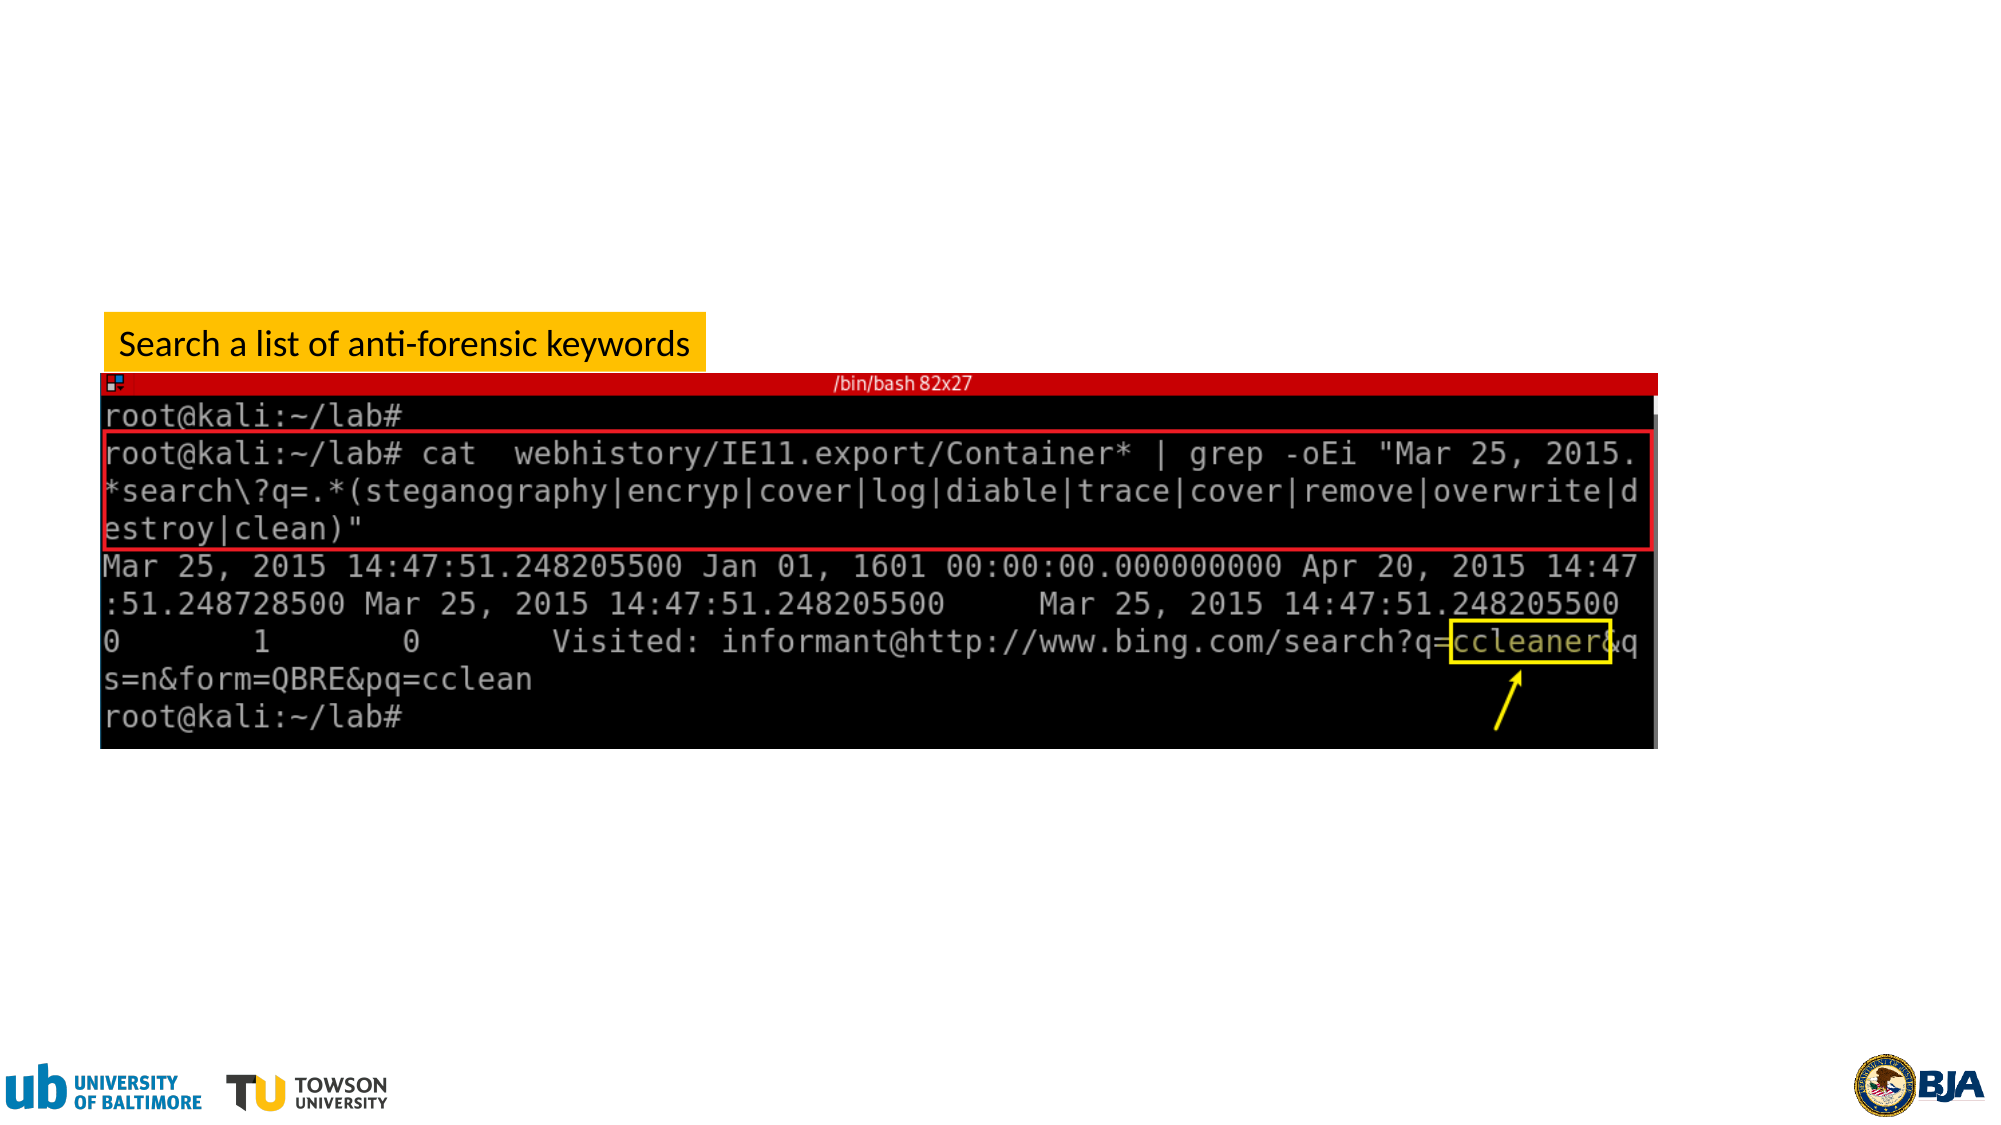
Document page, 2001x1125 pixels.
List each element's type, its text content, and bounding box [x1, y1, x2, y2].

picture [0, 1031, 407, 1125]
picture [100, 373, 1658, 749]
picture [1854, 1054, 1986, 1117]
text_box Search a list of anti-forensic keywords [104, 311, 706, 372]
